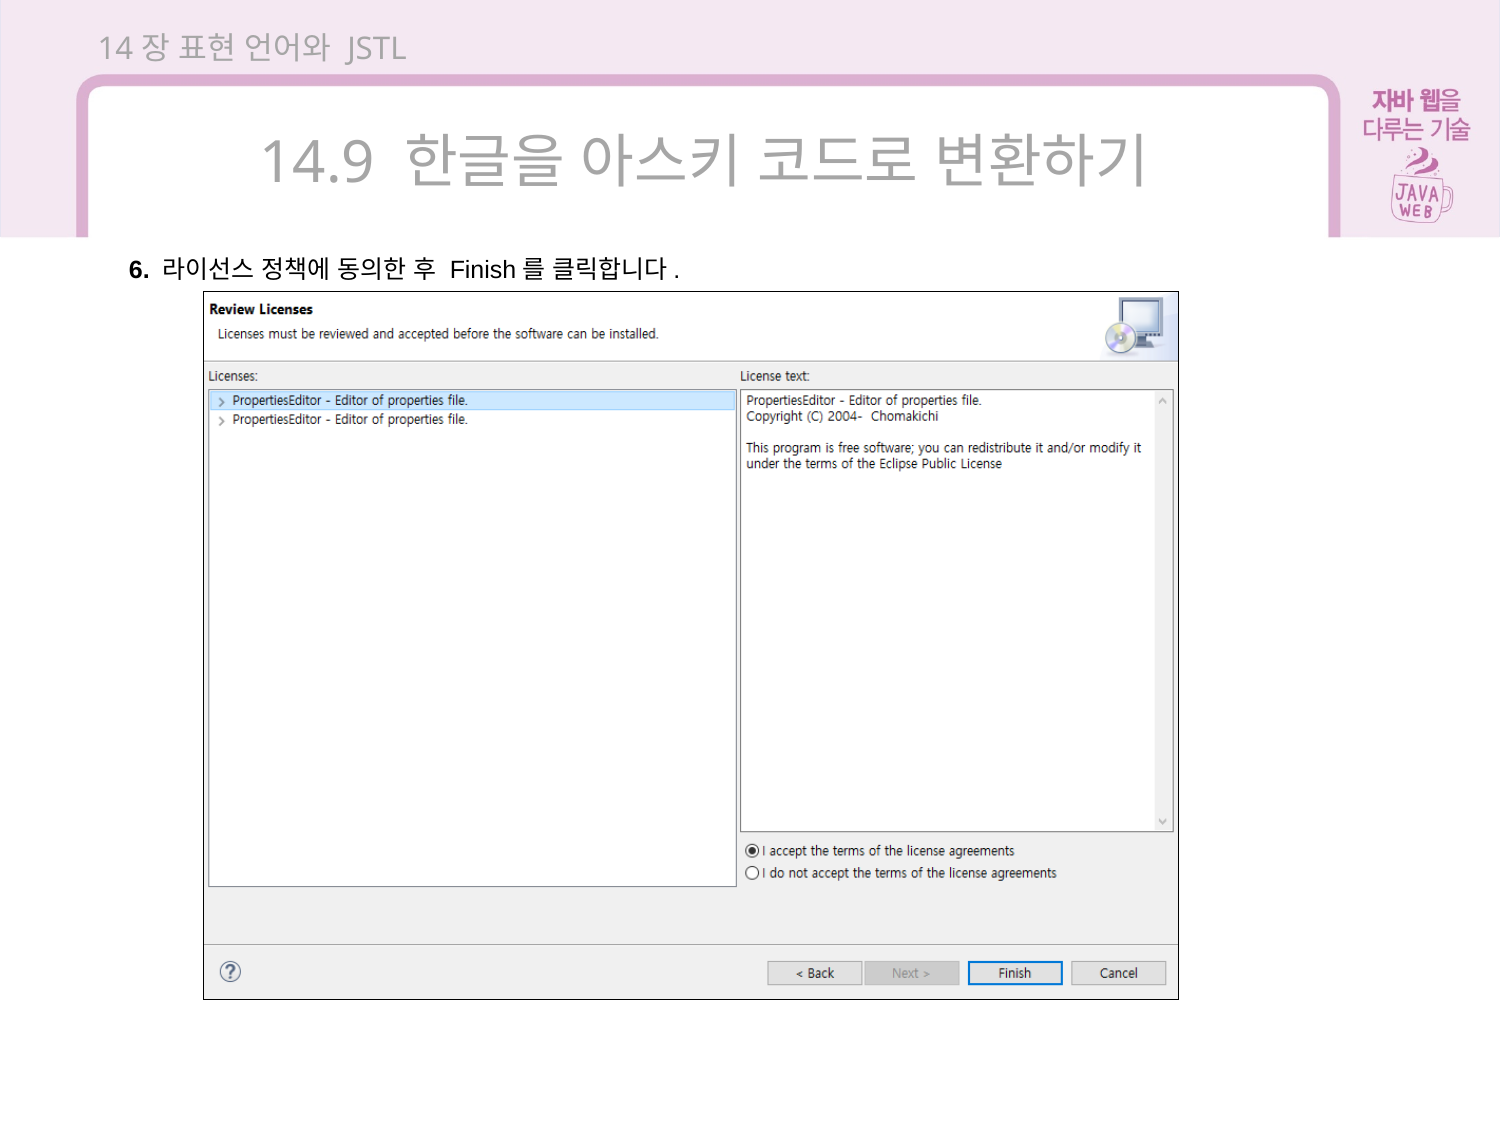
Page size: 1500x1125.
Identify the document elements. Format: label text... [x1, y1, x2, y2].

text_box 14.9 한글을 아스키 코드로 변환하기 [178, 117, 1229, 202]
picture [0, 0, 1500, 1125]
text_box 6. 라이선스 정책에 동의한 후 Finish를 클릭합니다. [114, 246, 1268, 291]
text_box 14장 표현 언어와 JSTL [82, 0, 1133, 74]
